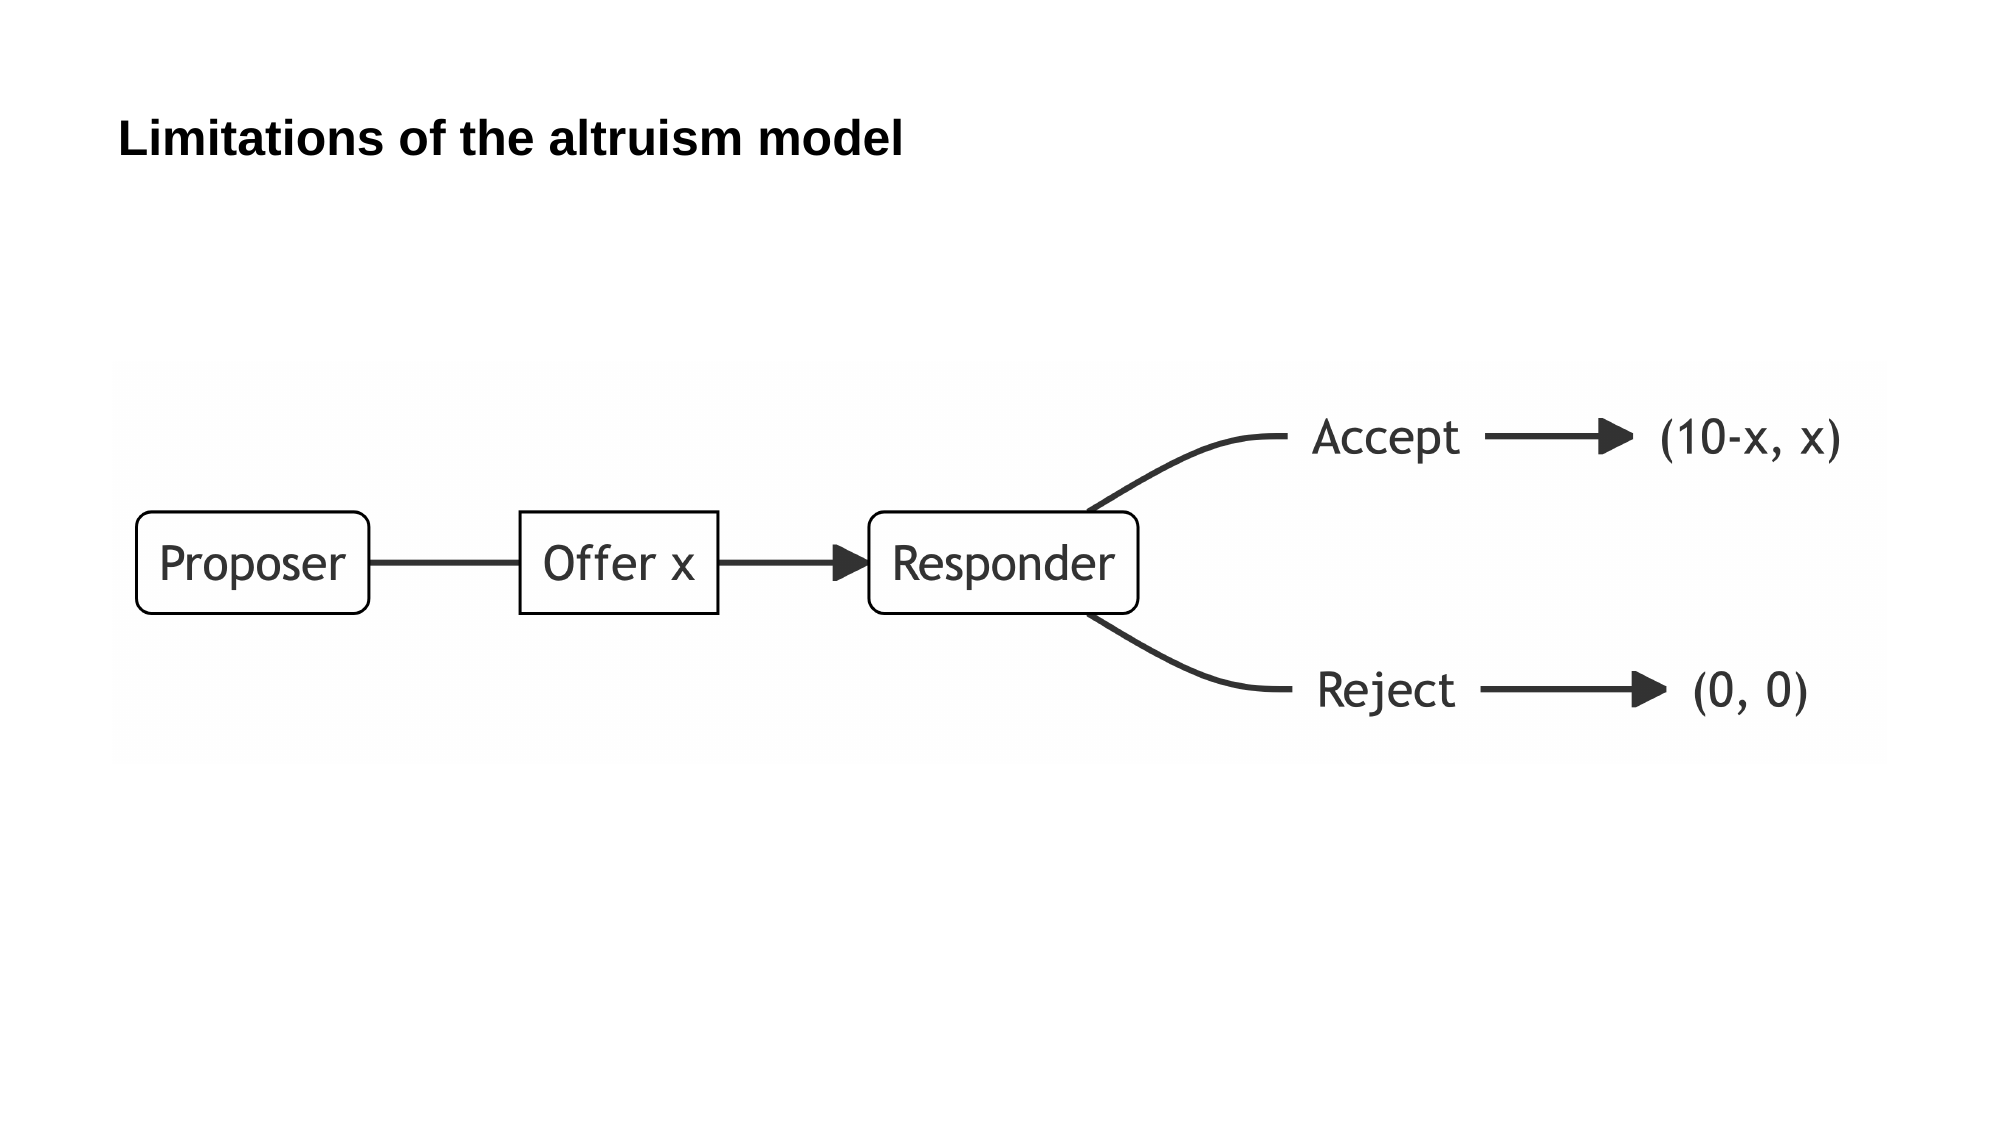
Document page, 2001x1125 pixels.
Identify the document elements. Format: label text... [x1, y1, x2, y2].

picture [112, 361, 1887, 764]
title Limitations of the altruism model [102, 96, 1797, 174]
